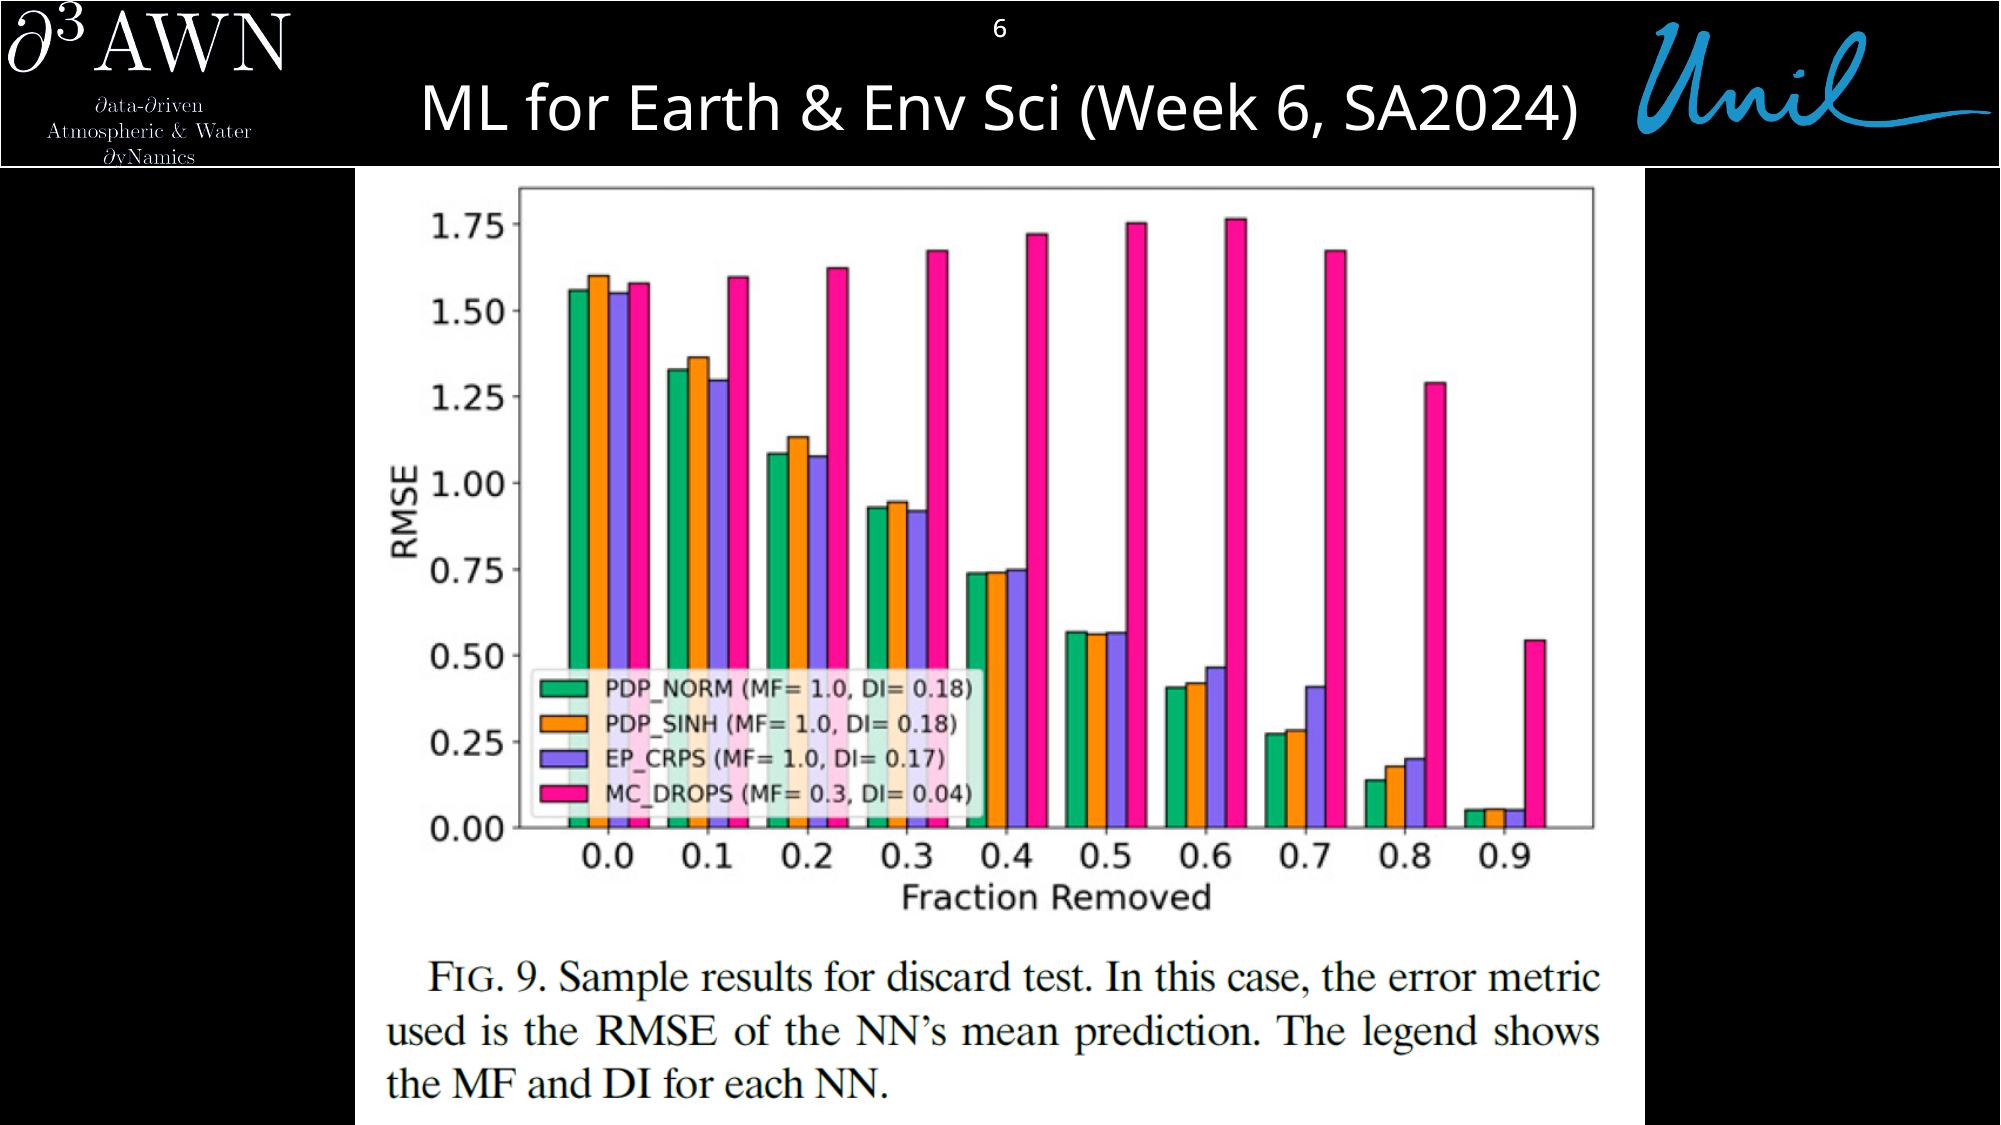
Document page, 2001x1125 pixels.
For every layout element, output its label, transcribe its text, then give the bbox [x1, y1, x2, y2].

picture [355, 167, 1645, 1125]
slide_number 6 [774, 0, 1225, 60]
picture [0, 0, 298, 168]
picture [1609, 22, 2000, 145]
